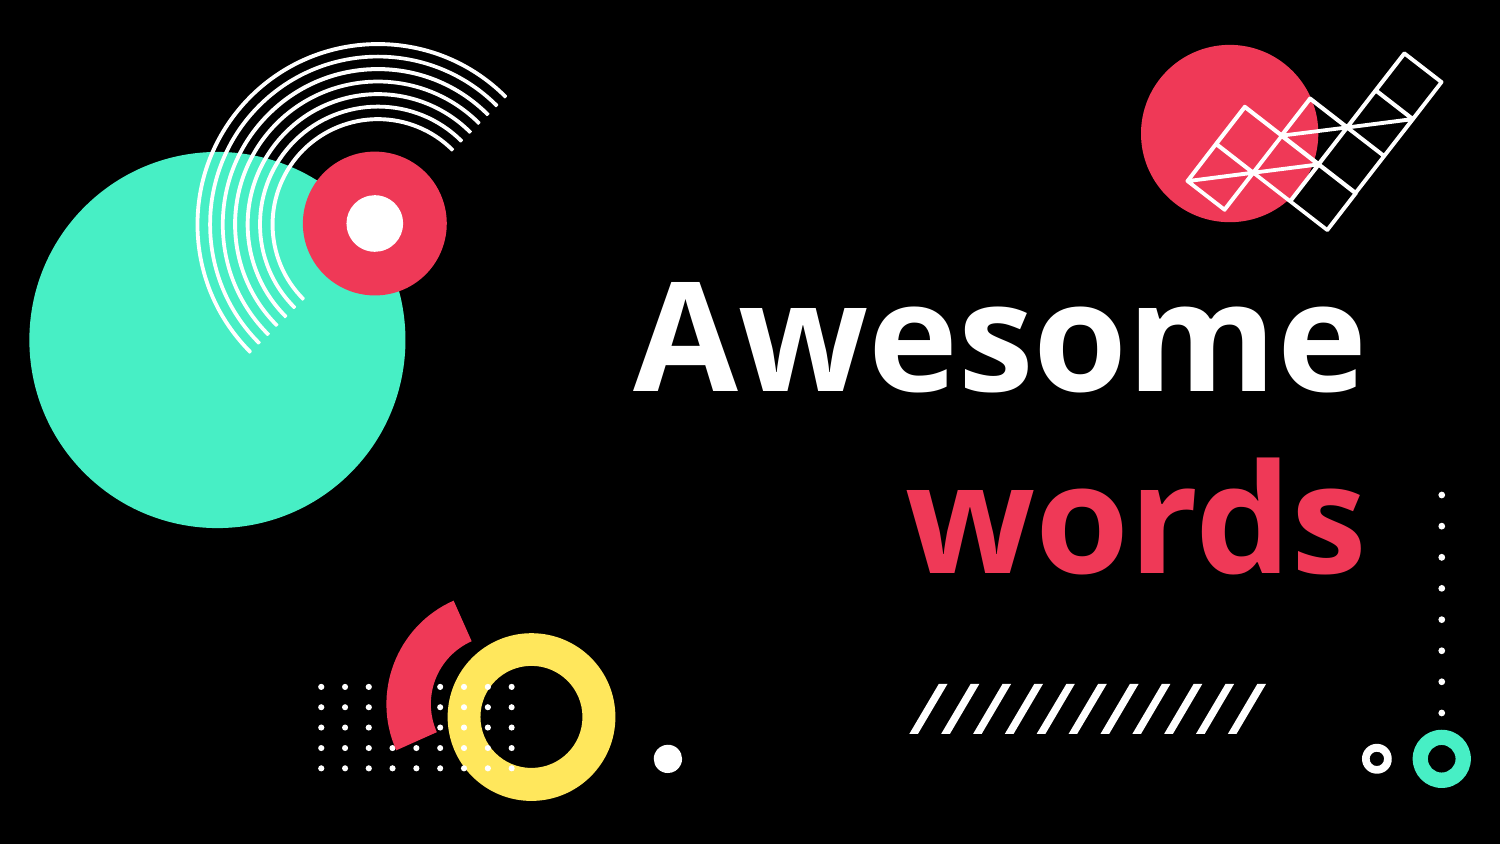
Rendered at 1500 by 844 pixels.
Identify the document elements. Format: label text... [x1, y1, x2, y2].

title Awesome words [433, 246, 1382, 597]
